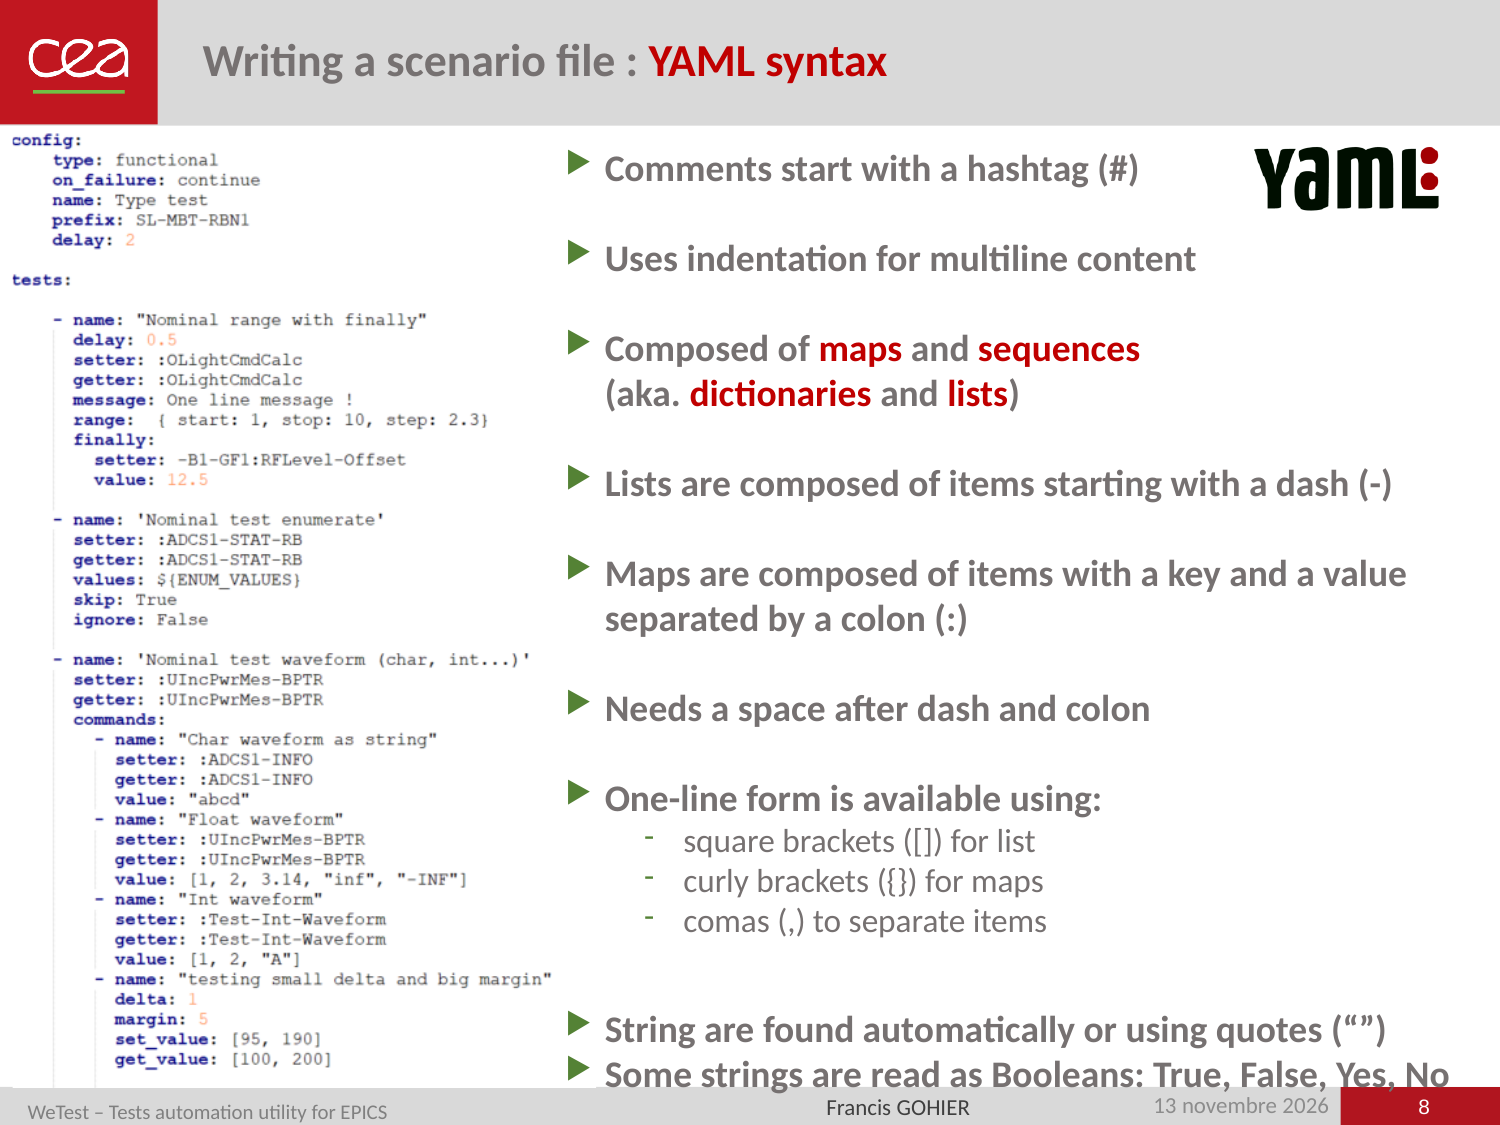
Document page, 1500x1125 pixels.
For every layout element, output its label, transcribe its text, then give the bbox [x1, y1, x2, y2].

slide_number 8 [1372, 1093, 1476, 1119]
picture [1245, 138, 1455, 216]
picture [12, 128, 597, 1088]
list Comments start with a hashtag (#) Uses indentation for multiline content Composed of maps and sequences (aka. dictionaries and lists) Lists are composed of items starting with a dash (-) Maps are composed of items with a key and a value separated by a colon (:) Needs a space after dash and colon One-line form is available using: square brackets ([]) for list curly brackets ({}) for maps comas (,) to separate items String are found automatically or using quotes (“”) Some strings are read as Booleans: True, False, Yes, No [544, 133, 1492, 1090]
picture [27, 36, 129, 94]
title Writing a scenario file : YAML syntax [181, 32, 1432, 95]
